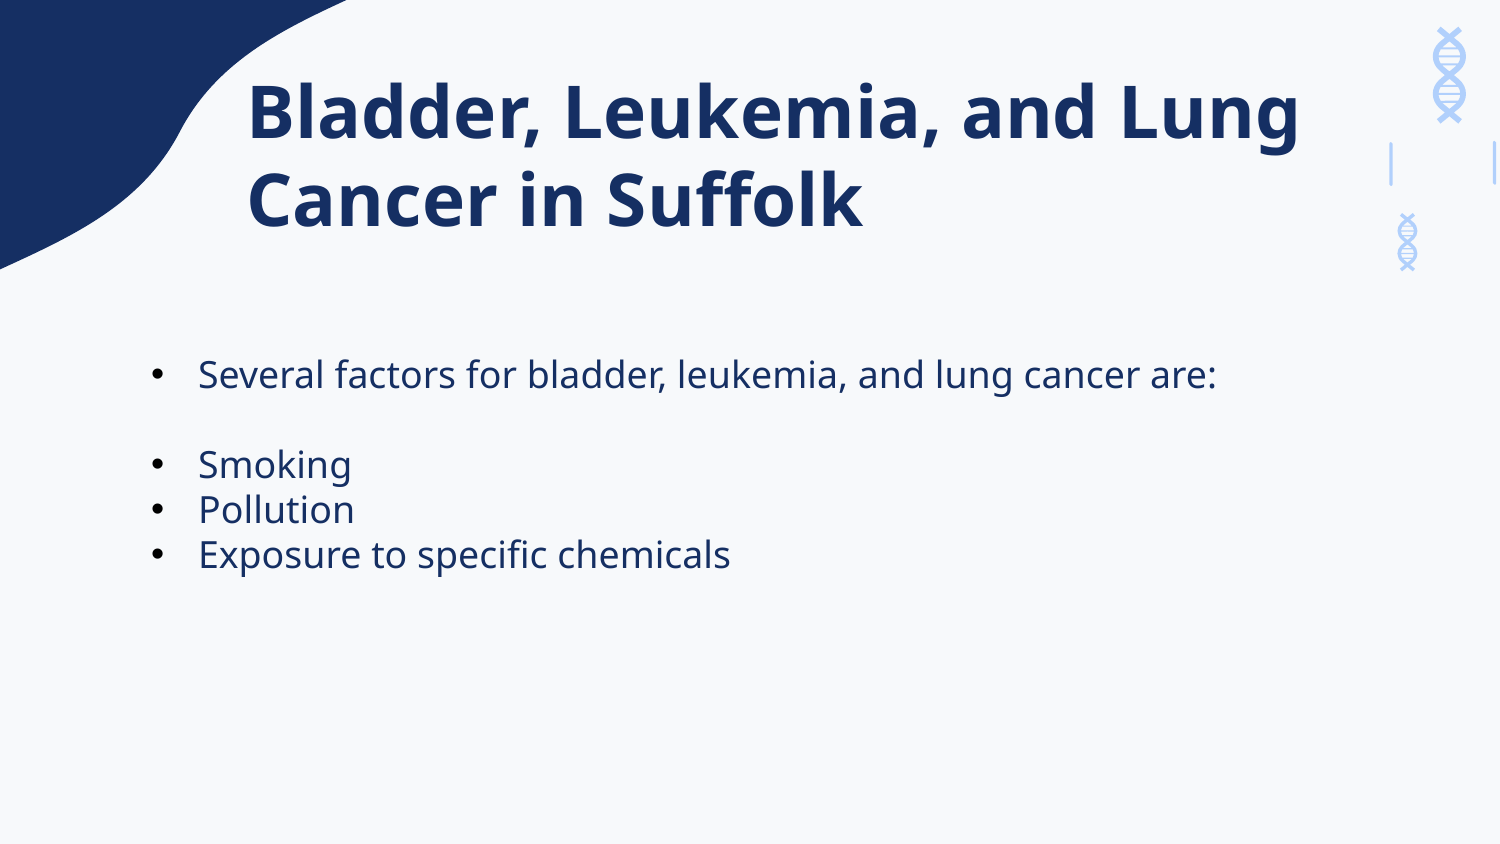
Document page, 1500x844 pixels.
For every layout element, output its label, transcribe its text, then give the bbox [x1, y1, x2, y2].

title Bladder, Leukemia, and Lung Cancer in Suffolk [231, 24, 1335, 283]
text_box Several factors for bladder, leukemia, and lung cancer are: ​ Smoking Pollution Exposure to specific chemicals [136, 343, 1364, 629]
